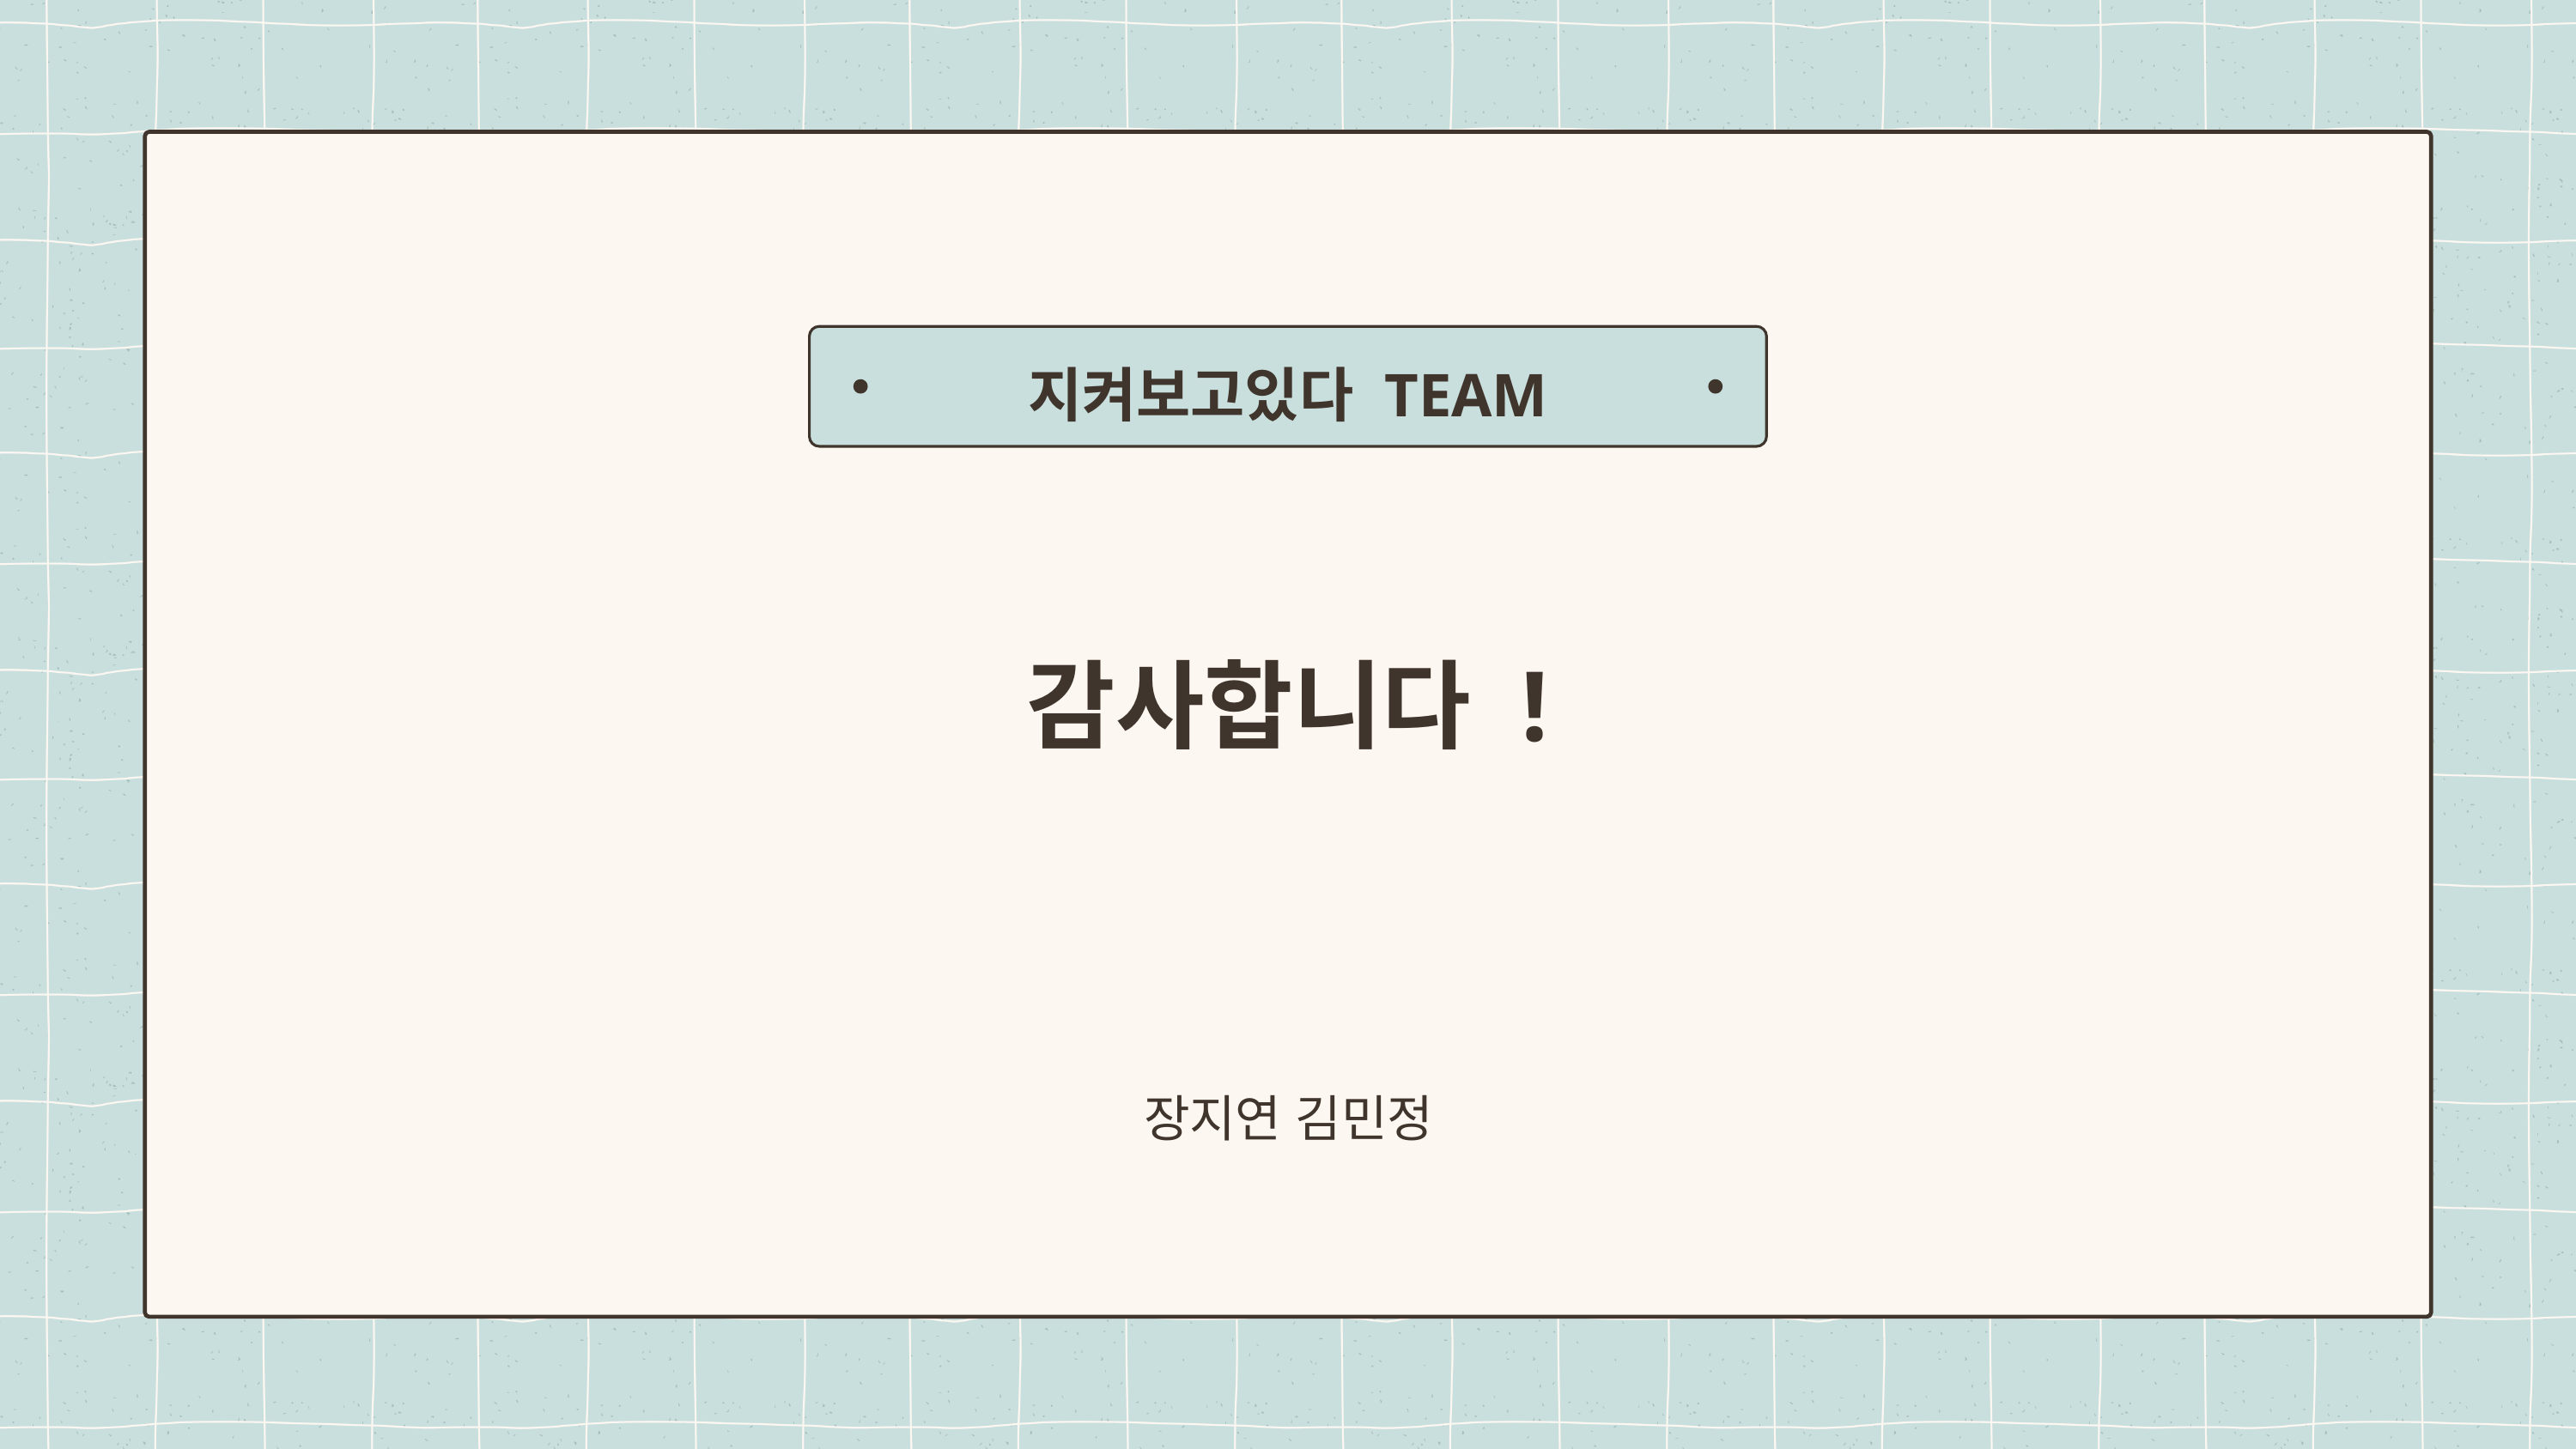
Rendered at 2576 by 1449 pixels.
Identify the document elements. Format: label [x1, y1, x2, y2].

text_box [144, 131, 2432, 1318]
text_box [1708, 379, 1723, 394]
text_box [853, 379, 868, 394]
text_box [809, 325, 1767, 447]
text_box [0, 0, 2576, 1449]
